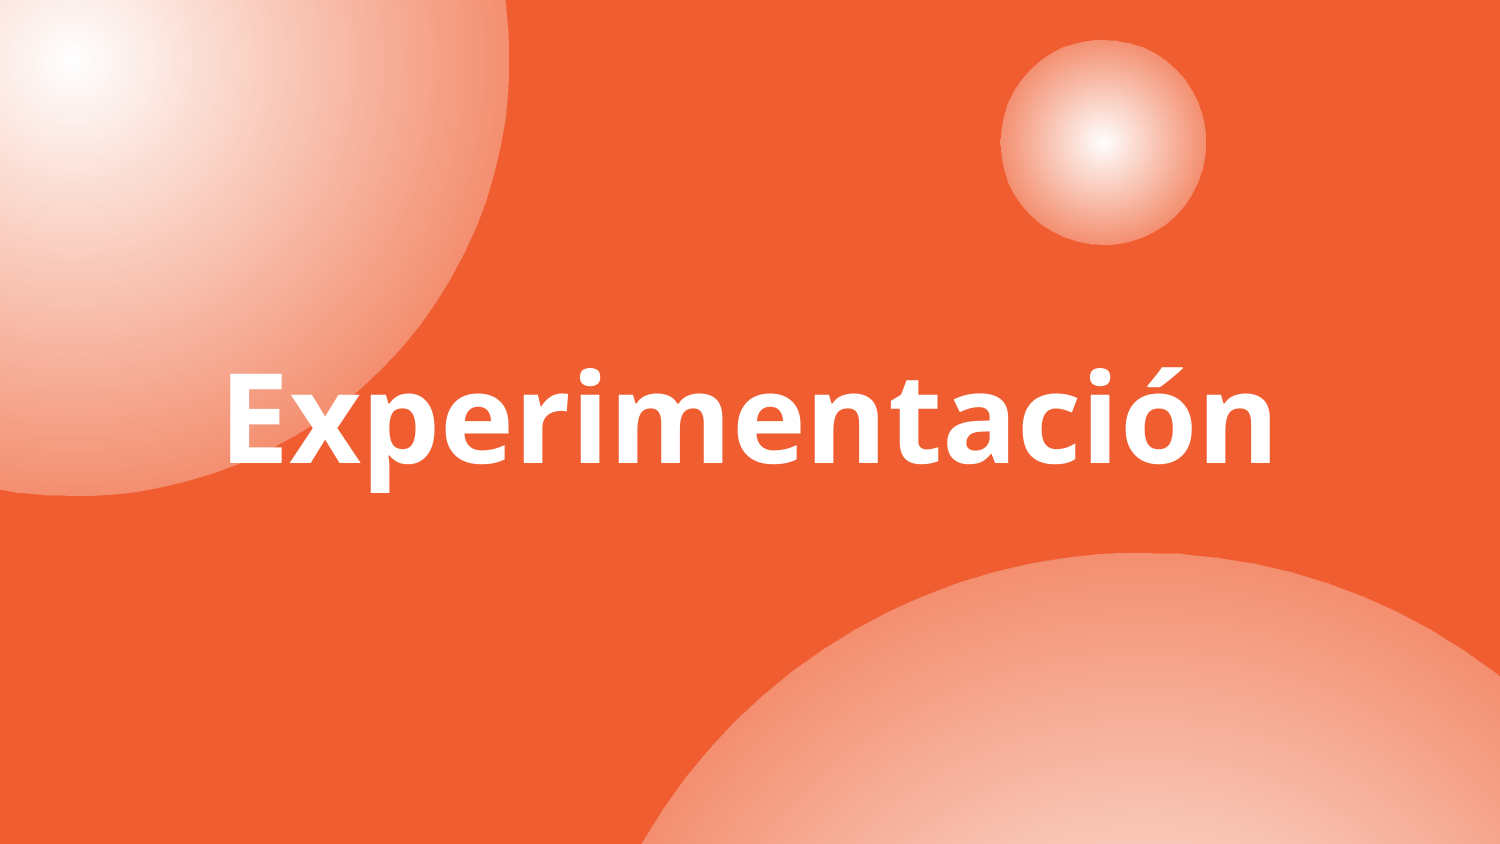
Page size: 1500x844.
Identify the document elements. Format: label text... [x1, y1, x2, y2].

text_box [641, 552, 1500, 844]
title Experimentación [51, 323, 1449, 528]
text_box [0, 0, 508, 495]
text_box [1000, 39, 1206, 245]
